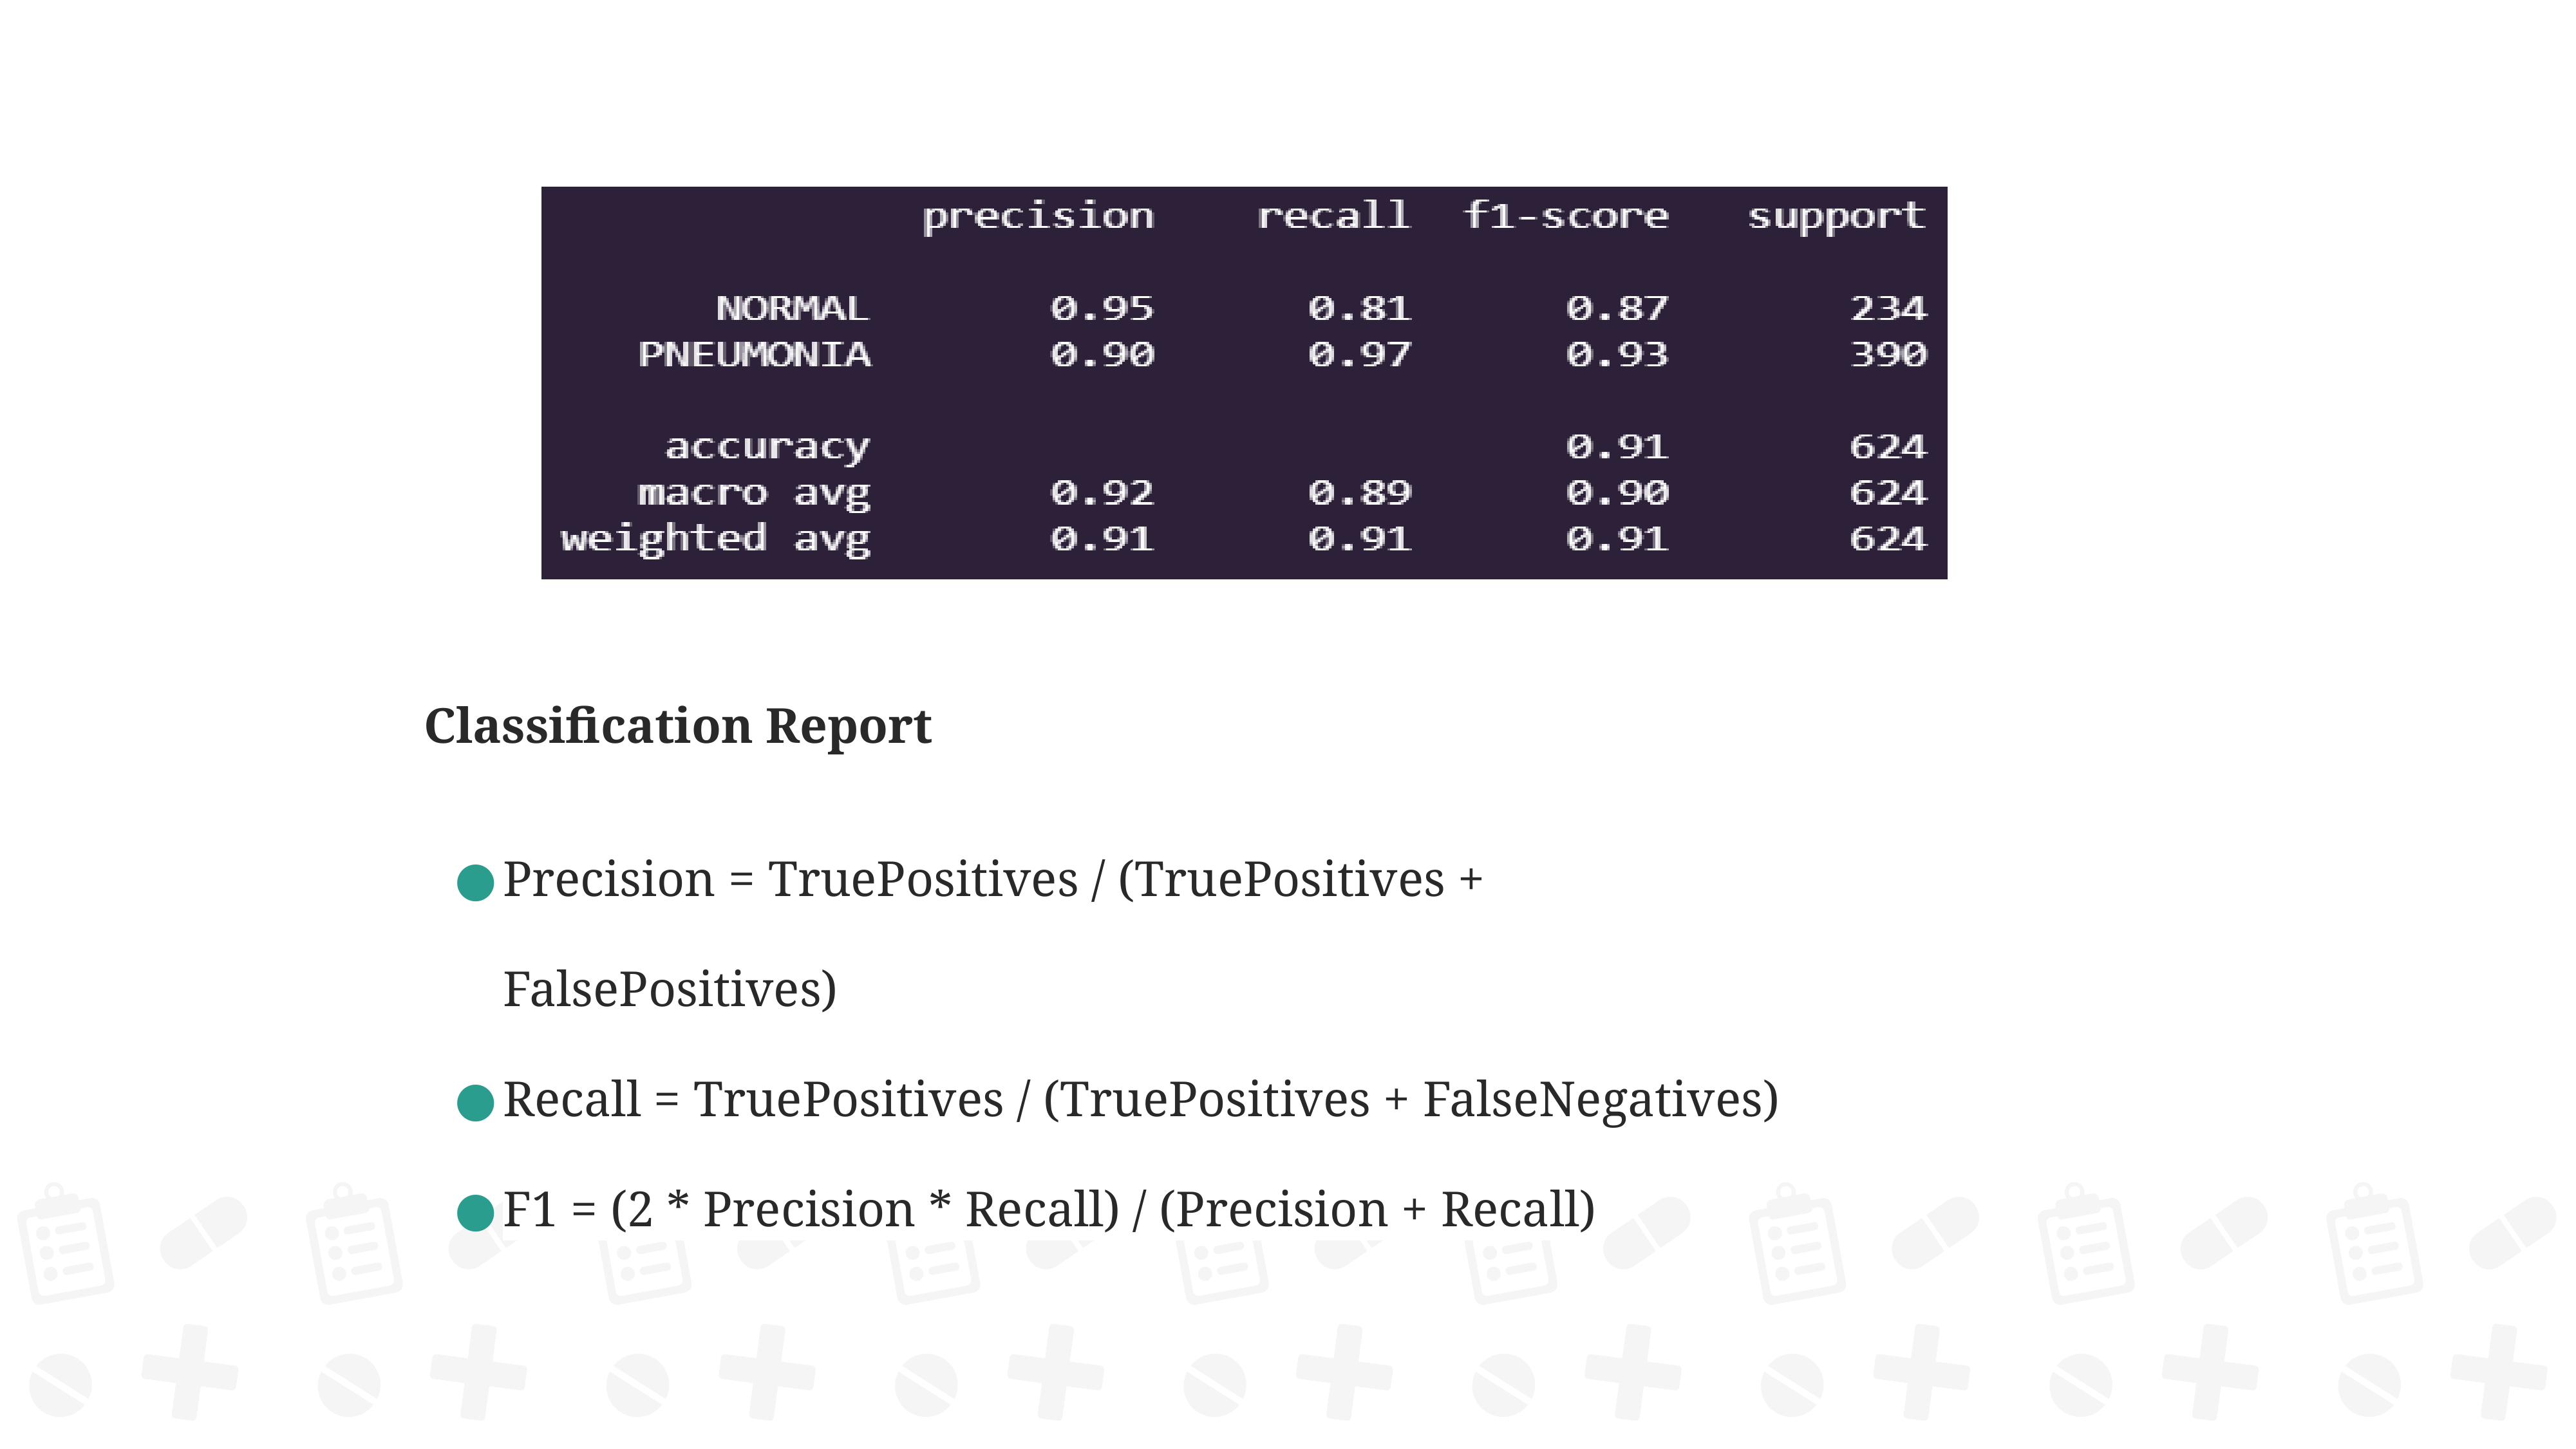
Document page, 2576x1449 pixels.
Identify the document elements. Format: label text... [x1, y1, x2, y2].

picture [541, 187, 1948, 580]
text_box Classification Report Precision = TruePositives / (TruePositives + FalsePositives) Recall = TruePositives / (TruePositives + FalseNegatives) F1 = (2 * Precision * Recall) / (Precision + Recall) [414, 617, 1839, 1304]
